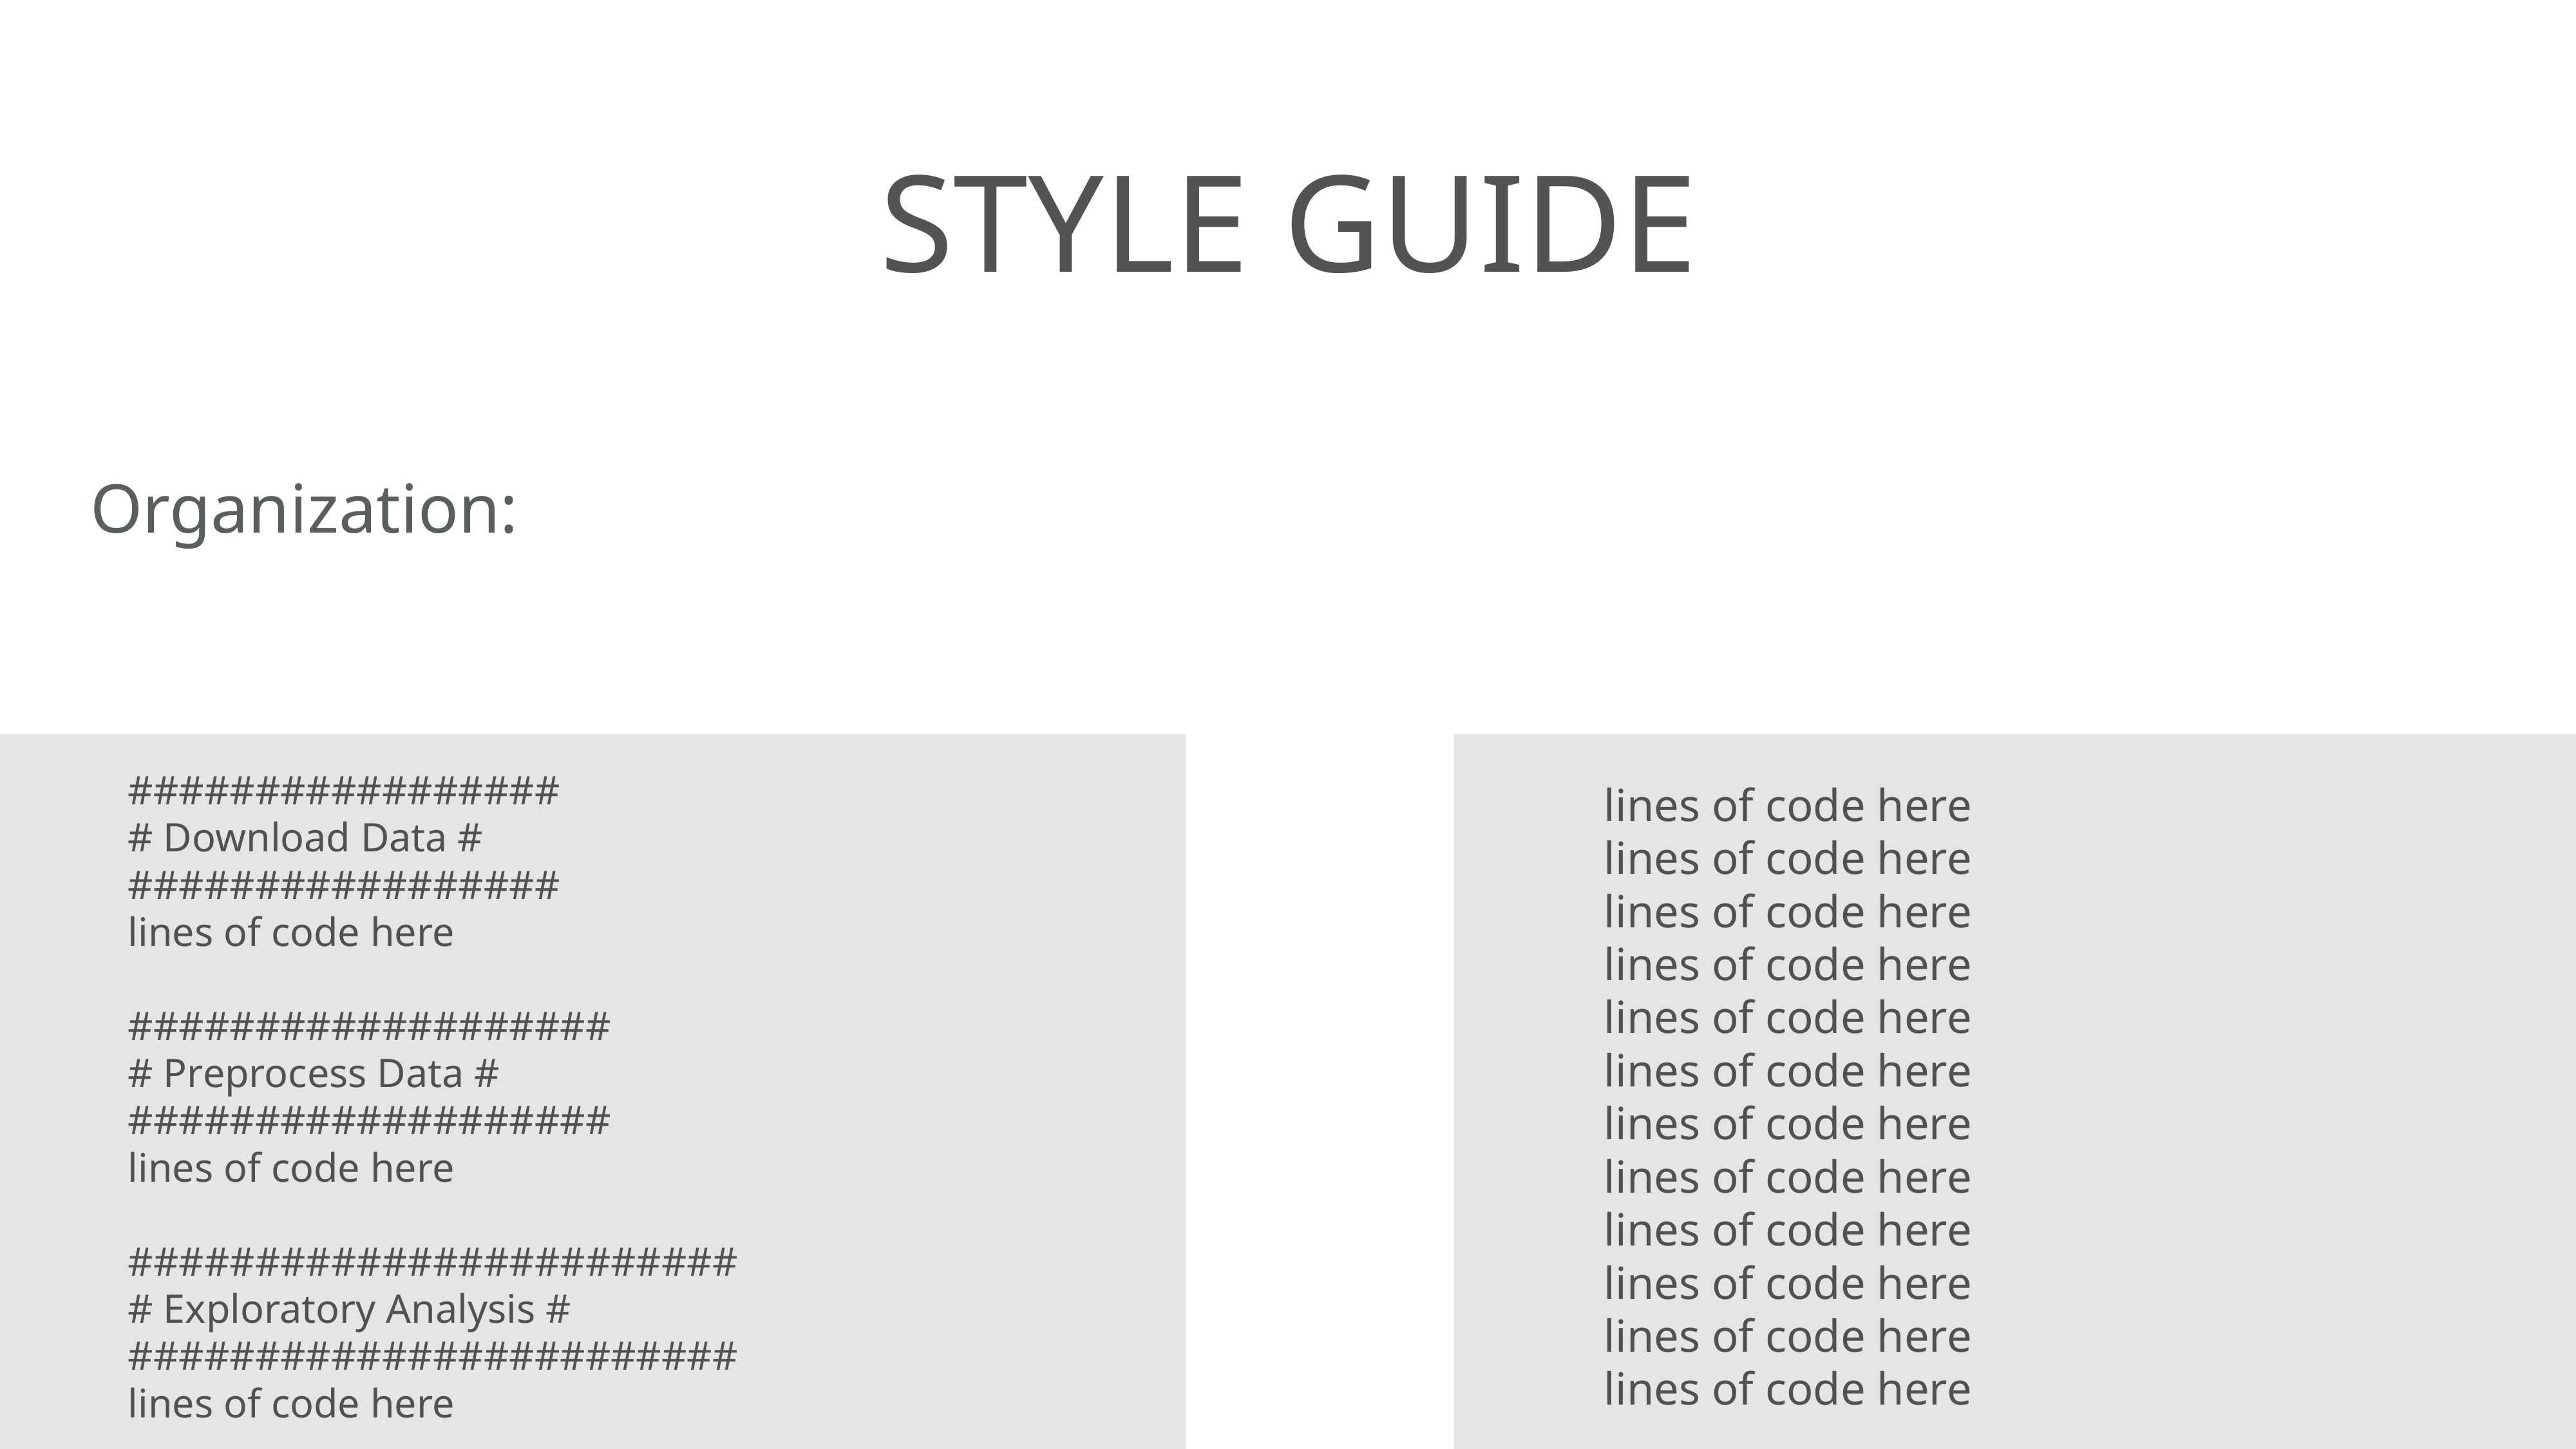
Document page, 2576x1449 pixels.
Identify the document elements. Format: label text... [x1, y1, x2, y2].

text_box lines of code here lines of code here lines of code here lines of code here lines of code here lines of code here lines of code here lines of code here lines of code here lines of code here lines of code here lines of code here [1454, 734, 2576, 1449]
text_box ################# # Download Data # ################# lines of code here ################### # Preprocess Data # ################### lines of code here ######################## # Exploratory Analysis # ######################## lines of code here [0, 734, 1186, 1449]
title style guide [70, 37, 2507, 401]
text_box Organization: [84, 460, 1897, 574]
